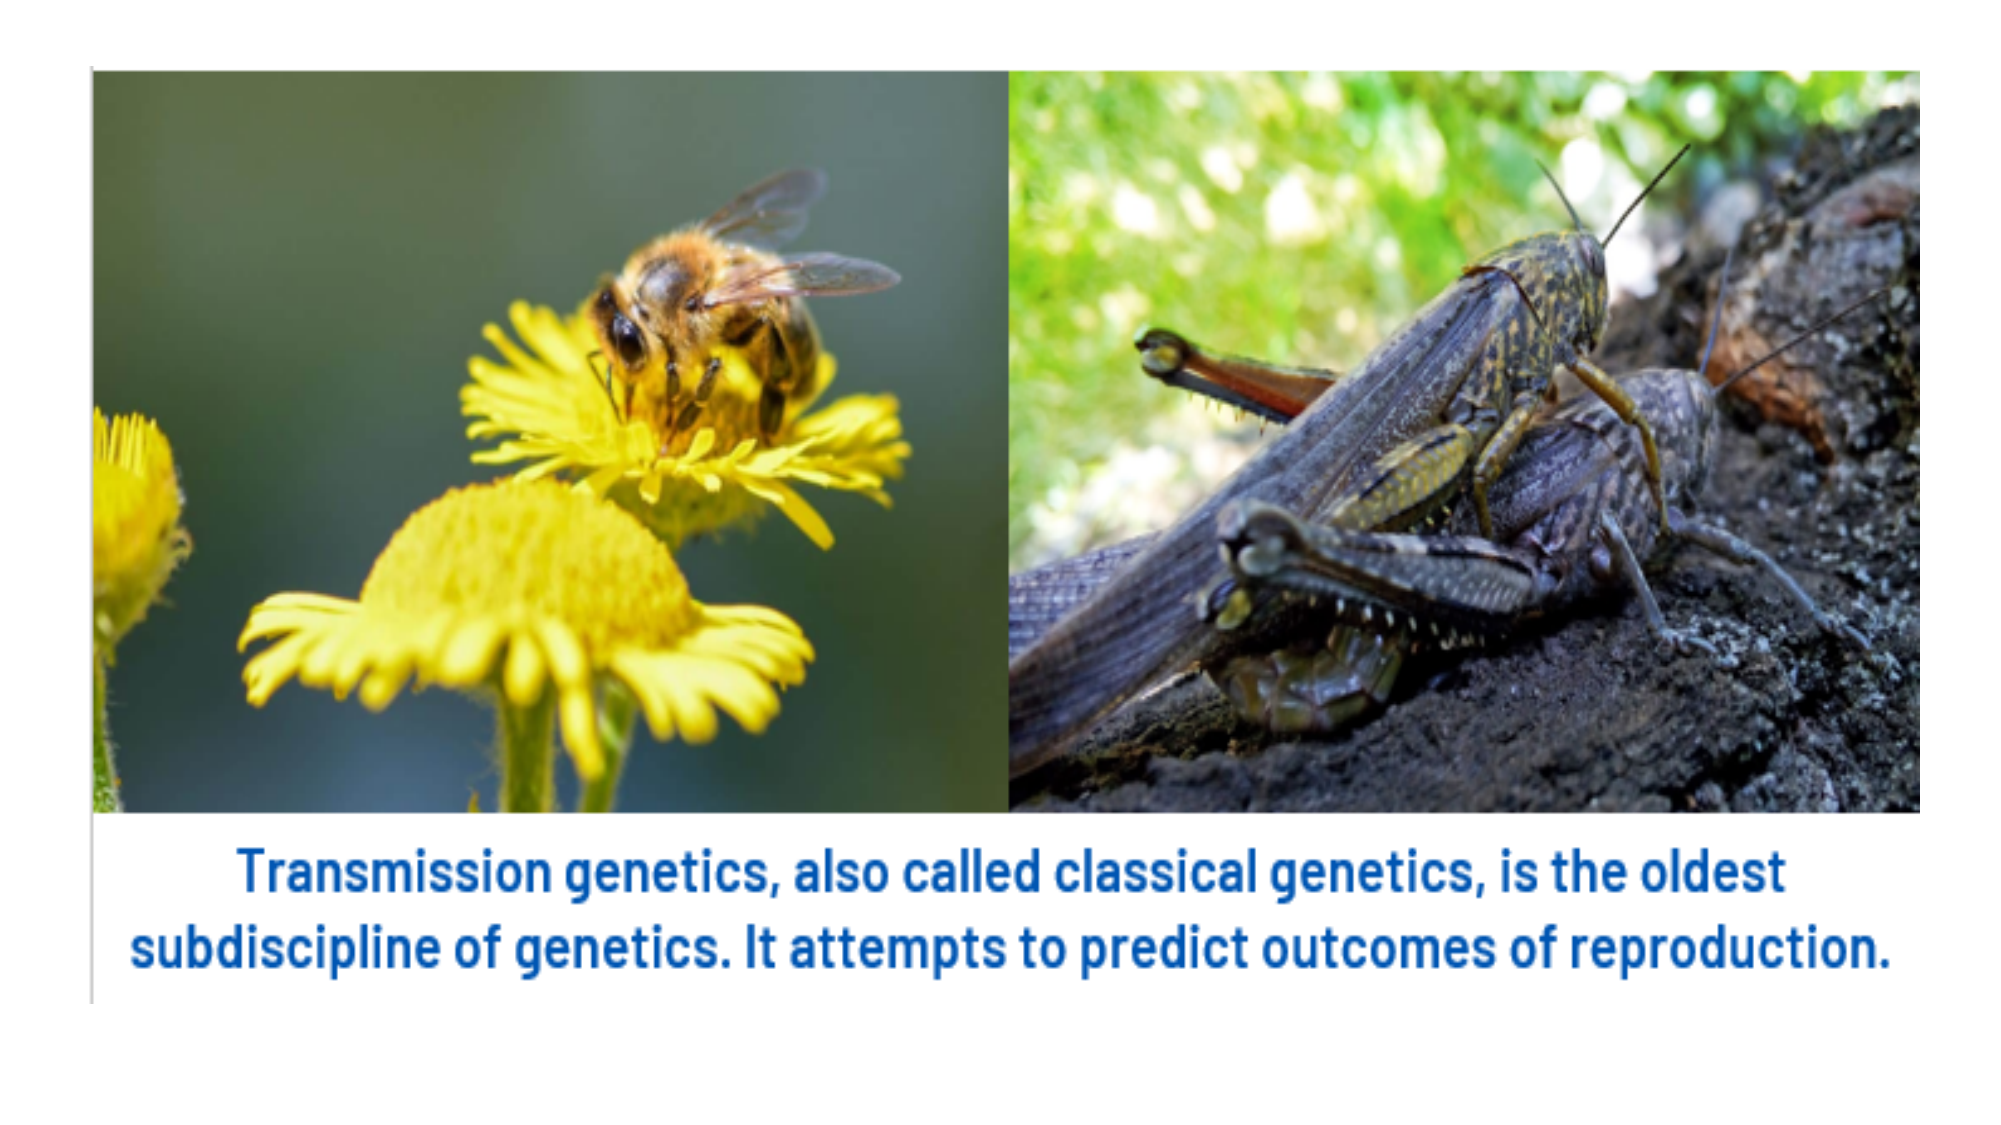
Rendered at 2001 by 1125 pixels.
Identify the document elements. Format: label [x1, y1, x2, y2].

picture [89, 65, 1921, 1005]
